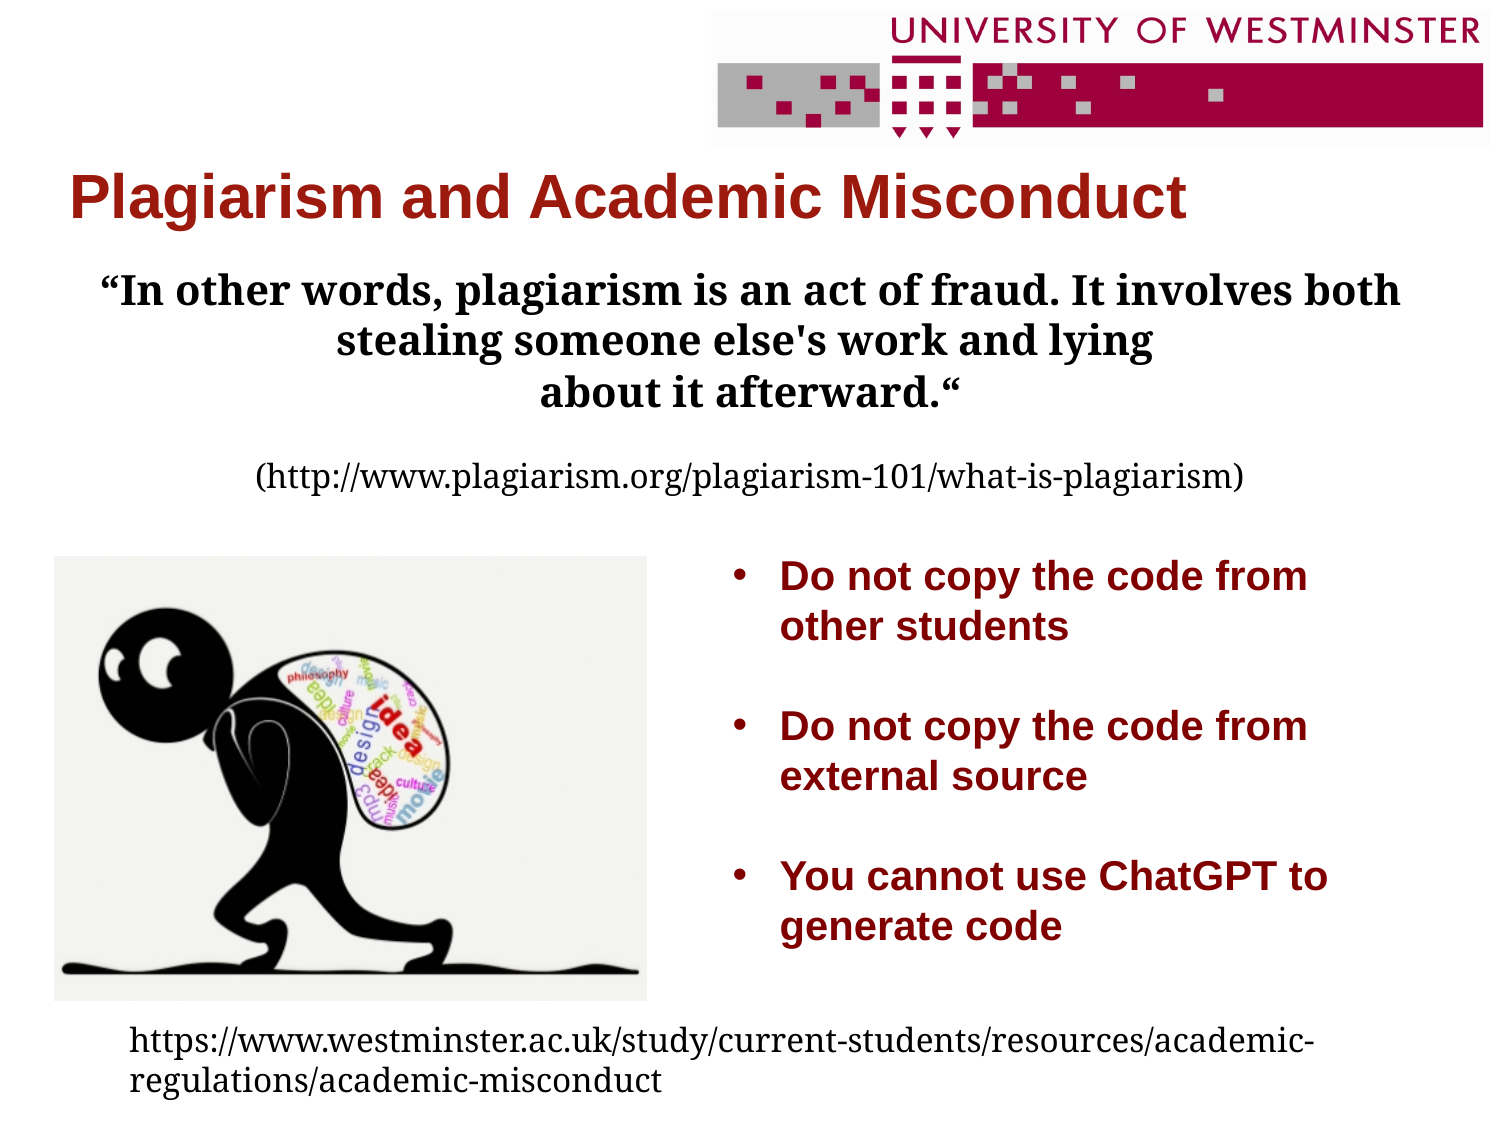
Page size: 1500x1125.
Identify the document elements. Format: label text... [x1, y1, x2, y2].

picture [711, 11, 1490, 148]
text_box https://www.westminster.ac.uk/study/current-students/resources/academic-regulations/academic-misconduct [114, 1011, 1409, 1107]
text_box Do not copy the code from other students Do not copy the code from external source You cannot use ChatGPT to generate code [717, 541, 1409, 957]
picture [53, 556, 648, 1002]
list “In other words, plagiarism is an act of fraud. It involves both stealing someone else's work and lying about it afterward.“ (http://www.plagiarism.org/plagiarism-101/what-is-plagiarism) [53, 255, 1448, 974]
title Plagiarism and Academic Misconduct [53, 148, 1448, 255]
